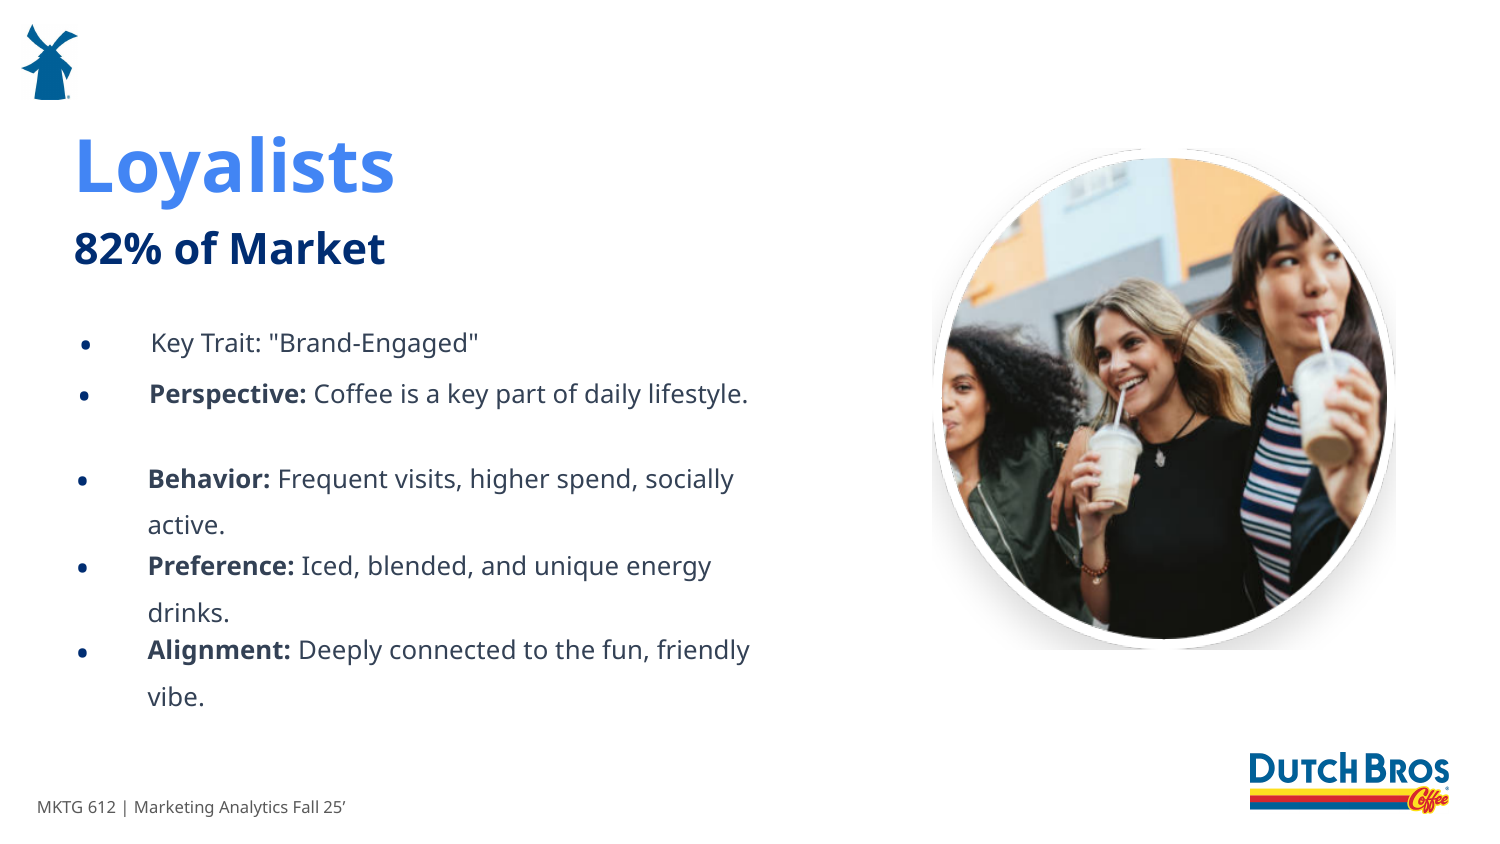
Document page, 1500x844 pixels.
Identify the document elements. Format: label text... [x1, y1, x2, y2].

text_box • [78, 359, 89, 414]
text_box • [76, 531, 87, 586]
text_box Perspective: Coffee is a key part of daily lifestyle. [114, 362, 767, 409]
text_box Alignment: Deeply connected to the fun, friendly vibe. [113, 618, 766, 712]
text_box Loyalists [73, 119, 804, 208]
text_box Behavior: Frequent visits, higher spend, socially active. [113, 446, 766, 534]
text_box 82% of Market [73, 220, 769, 273]
picture [21, 24, 78, 100]
text_box Preference: Iced, blended, and unique energy drinks. [113, 534, 766, 618]
text_box • [79, 308, 90, 363]
text_box • [76, 444, 87, 499]
text_box • [76, 615, 87, 671]
text_box Key Trait: "Brand-Engaged" [116, 310, 769, 358]
picture [1250, 752, 1449, 814]
picture [932, 147, 1397, 650]
